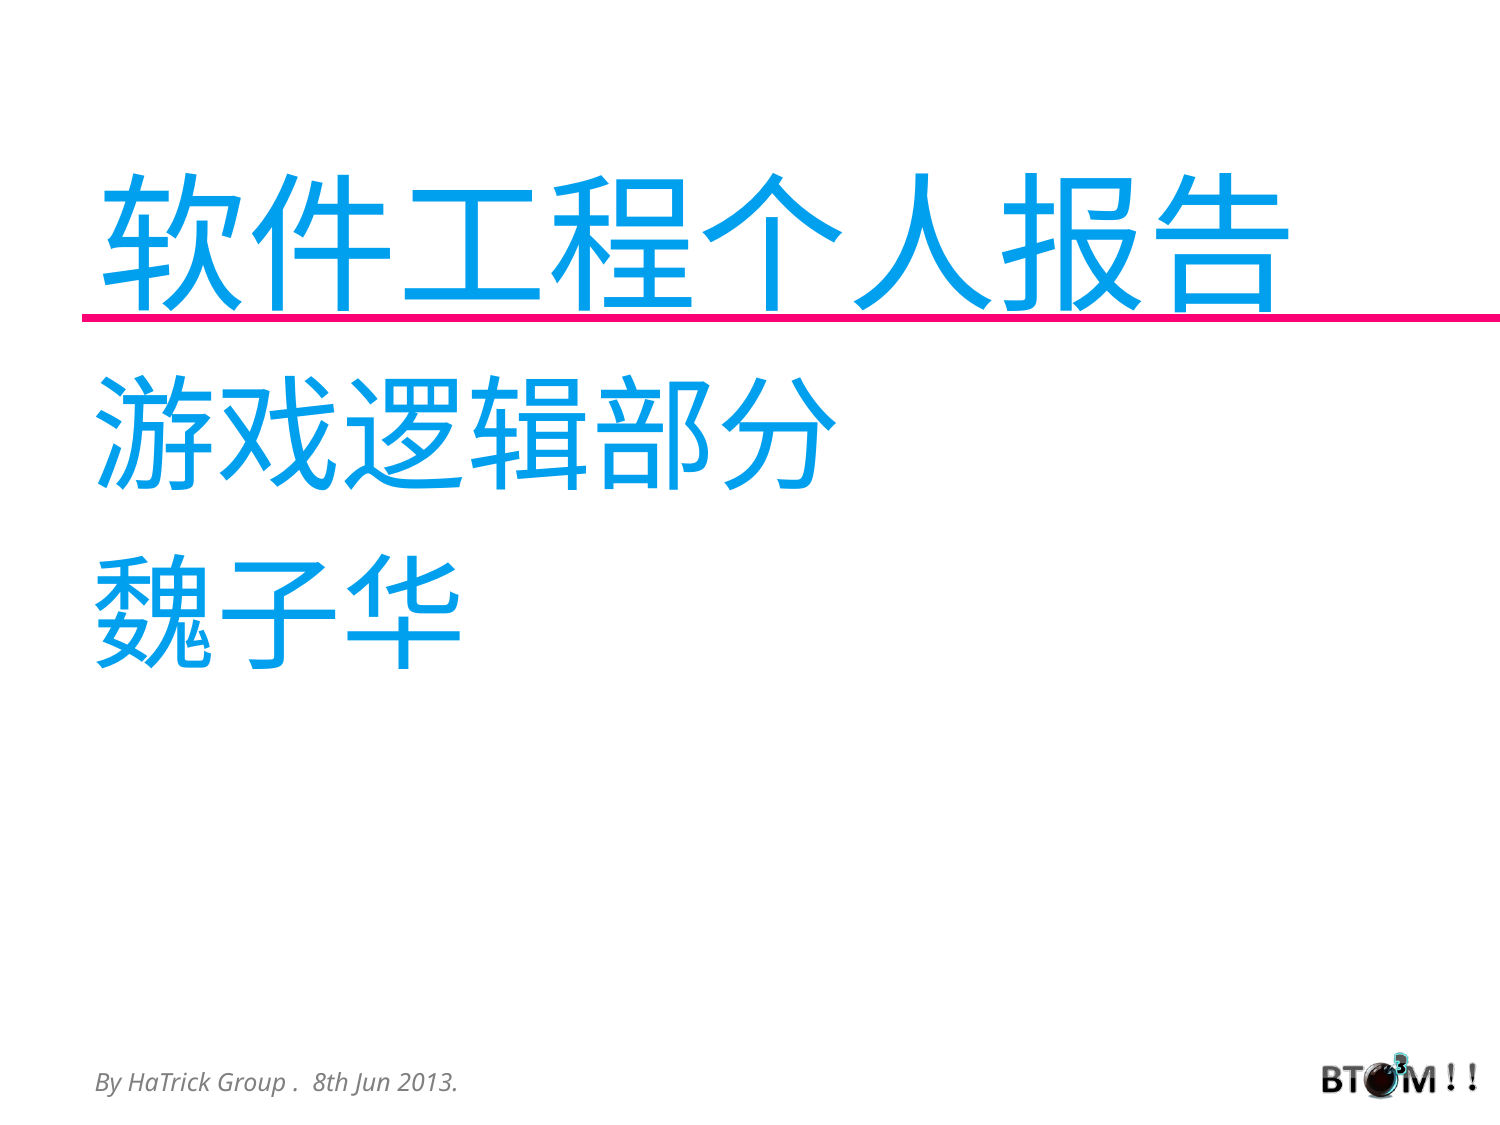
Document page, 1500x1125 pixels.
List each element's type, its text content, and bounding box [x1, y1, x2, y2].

text_box 软件工程个人报告 [97, 149, 1298, 326]
text_box 游戏逻辑部分 魏子华 [91, 326, 1469, 692]
picture [1316, 1047, 1483, 1105]
text_box By HaTrick Group . 8th Jun 2013. [79, 1058, 506, 1104]
